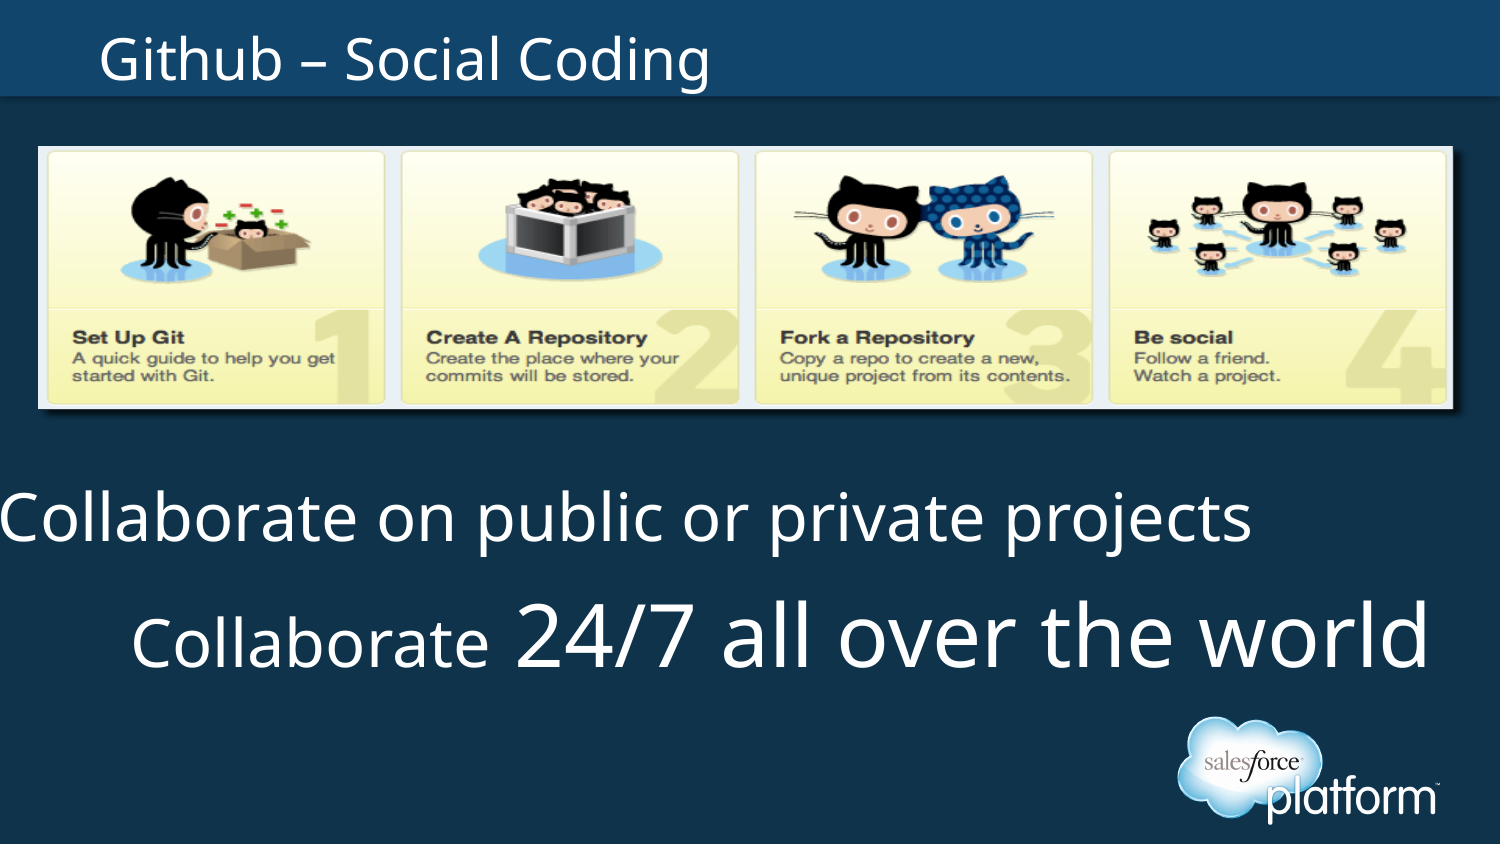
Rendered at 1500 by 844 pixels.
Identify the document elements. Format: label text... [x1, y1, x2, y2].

picture [37, 145, 1469, 422]
picture [1168, 702, 1450, 839]
text_box Collaborate 24/7 all over the world [119, 574, 1444, 691]
text_box Collaborate on public or private projects [0, 469, 1266, 560]
title Github – Social Coding [83, 7, 1434, 106]
